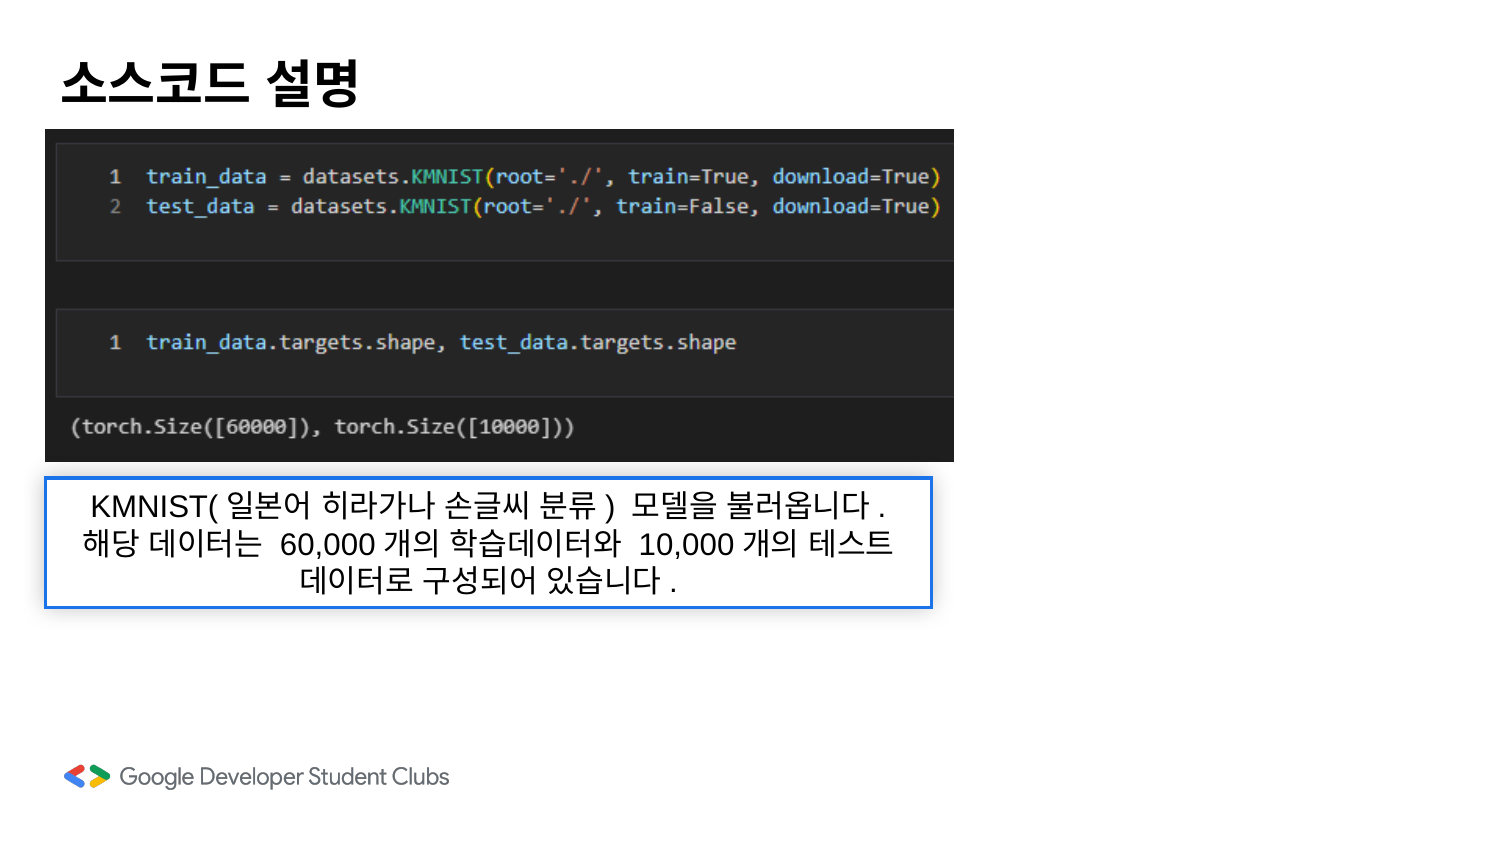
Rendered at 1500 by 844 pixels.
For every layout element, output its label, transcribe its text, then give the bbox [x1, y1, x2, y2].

picture [44, 128, 954, 463]
title 소스코드 설명 [45, 29, 506, 127]
picture [64, 762, 449, 790]
text_box KMNIST(일본어 히라가나 손글씨 분류) 모델을 불러옵니다. 해당 데이터는 60,000개의 학습데이터와 10,000개의 테스트 데이터로 구성되어 있습니다. [45, 478, 932, 608]
